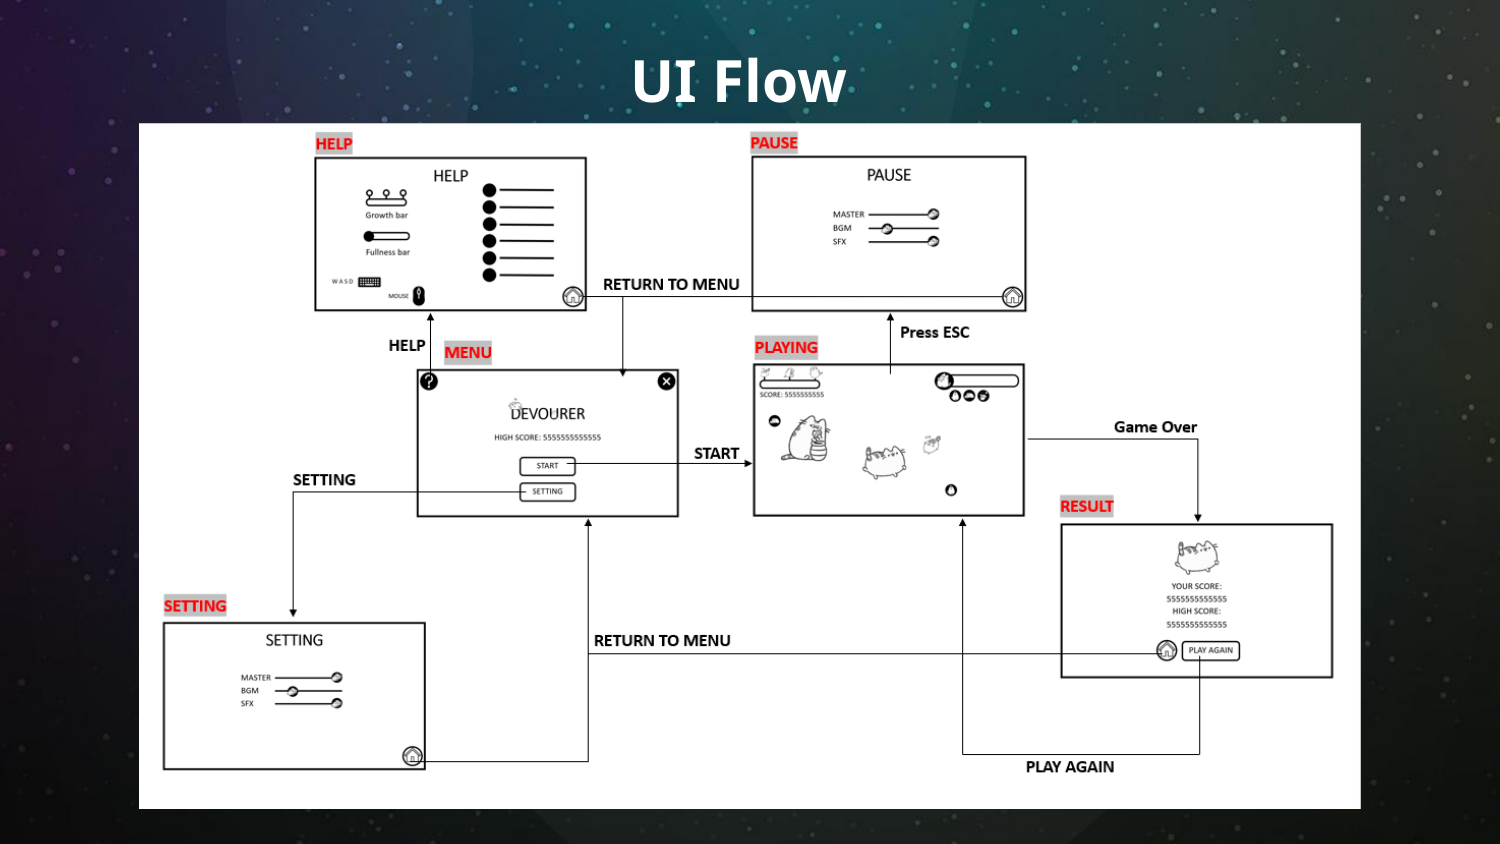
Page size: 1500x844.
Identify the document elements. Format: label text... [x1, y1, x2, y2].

title UI Flow [40, 29, 1438, 124]
picture [0, 0, 1500, 844]
